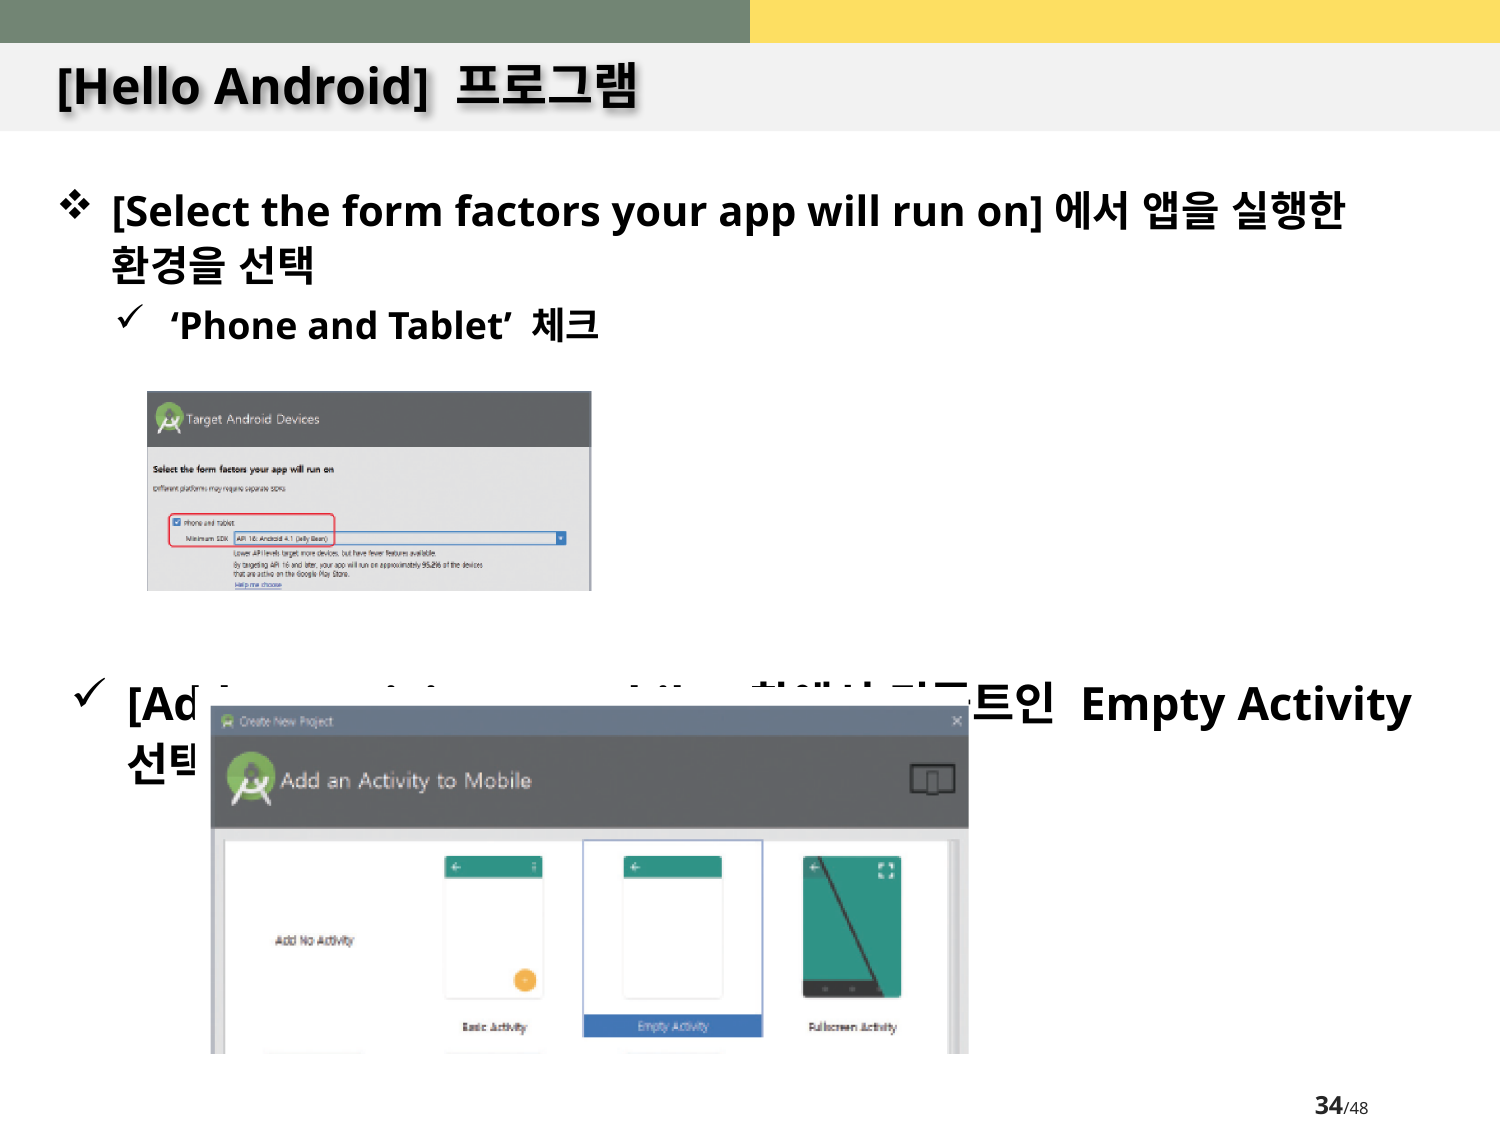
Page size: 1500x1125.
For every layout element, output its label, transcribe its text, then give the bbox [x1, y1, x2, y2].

list [Select the form factors your app will run on]에서 앱을 실행한 환경을 선택 ‘Phone and Tablet’ 체크 [Add an activity to Mobile] 창에서 디폴트인 Empty Activity 선택 [41, 172, 1459, 1048]
picture [135, 384, 601, 591]
picture [194, 686, 969, 1054]
title [Hello Android] 프로그램 [41, 42, 1459, 128]
